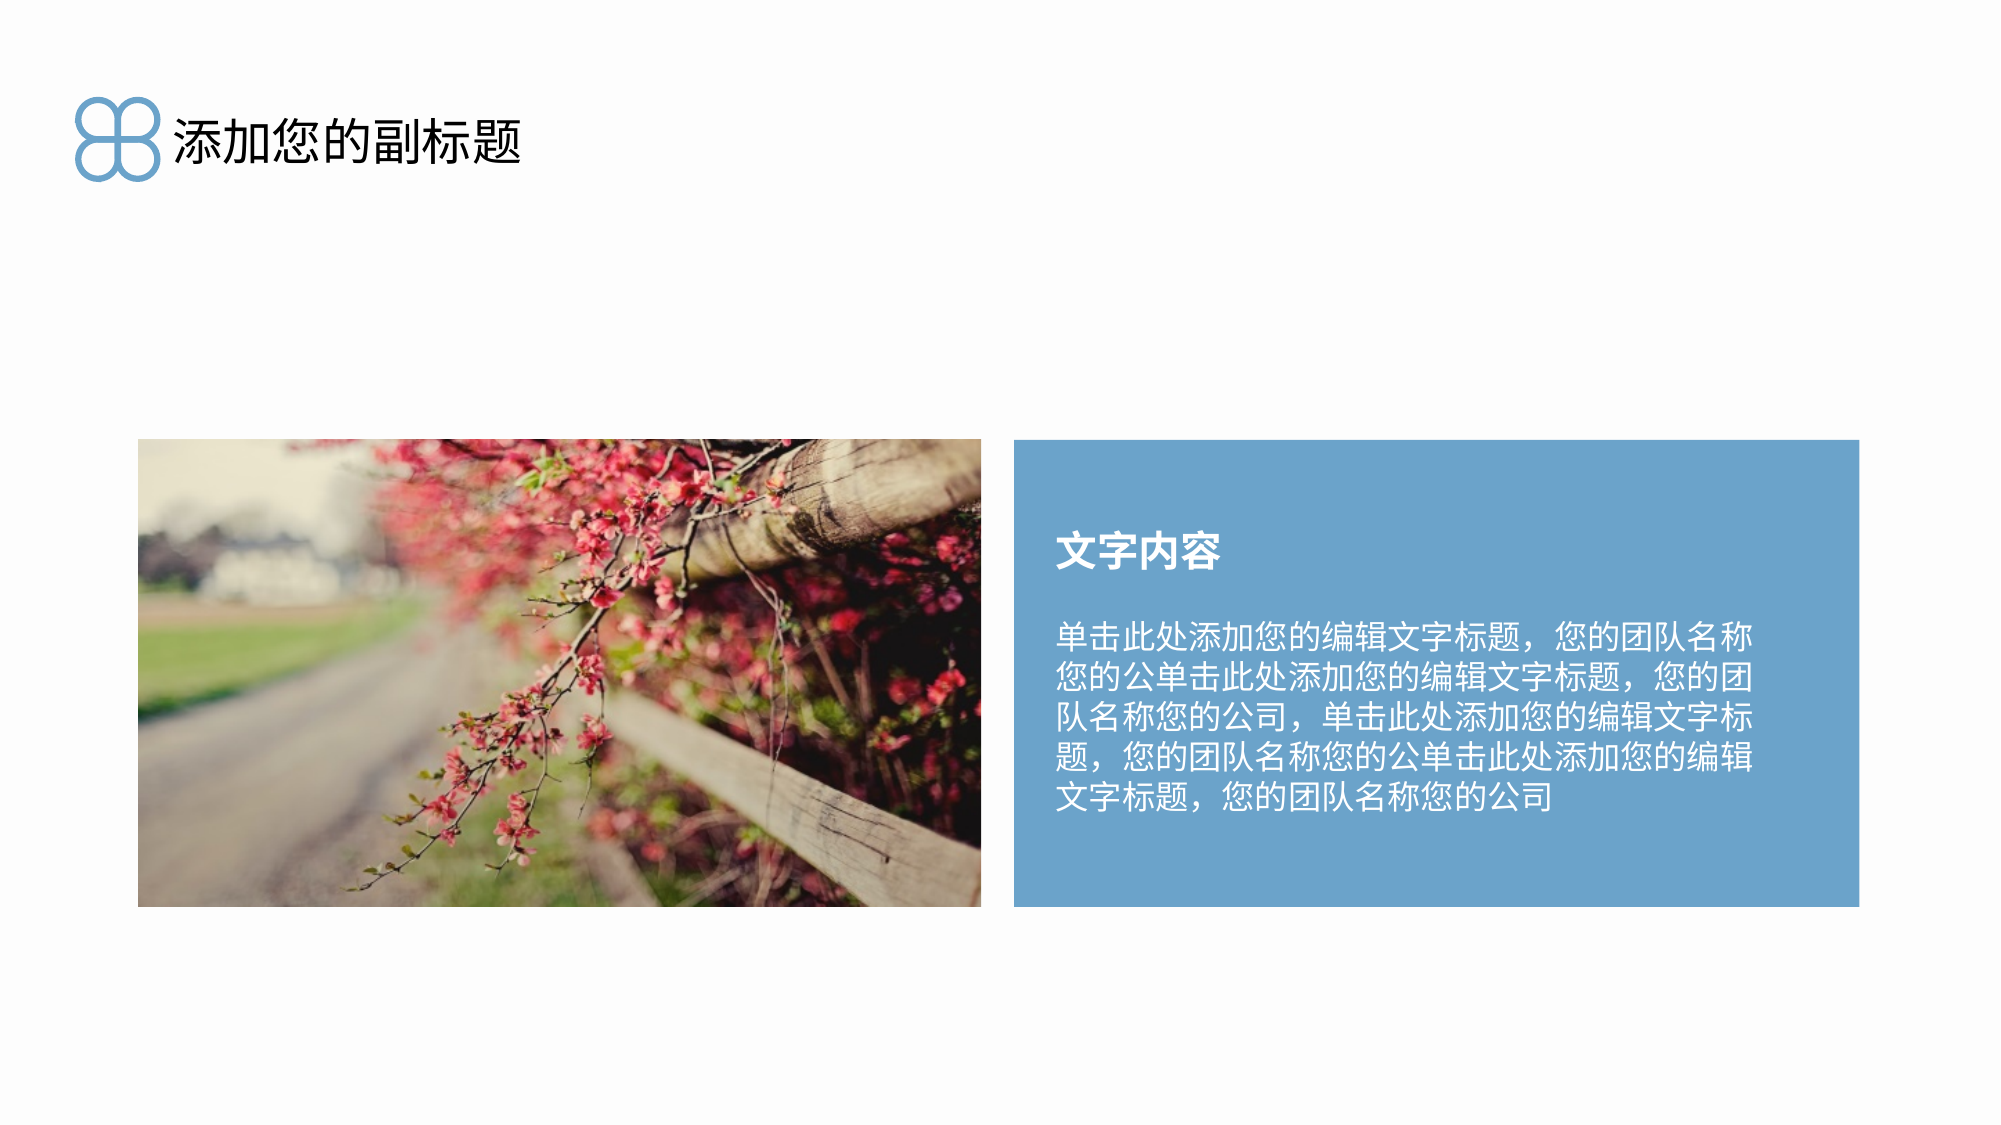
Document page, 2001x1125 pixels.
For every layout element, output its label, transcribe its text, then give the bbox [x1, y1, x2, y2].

text_box 单击此处添加您的编辑文字标题，您的团队名称您的公单击此处添加您的编辑文字标题，您的团队名称您的公司，单击此处添加您的编辑文字标题，您的团队名称您的公单击此处添加您的编辑文字标题，您的团队名称您的公司 [1040, 608, 1786, 904]
text_box 文字内容 [1040, 517, 1314, 633]
text_box [1013, 439, 1860, 908]
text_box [78, 99, 566, 179]
text_box [137, 439, 982, 908]
